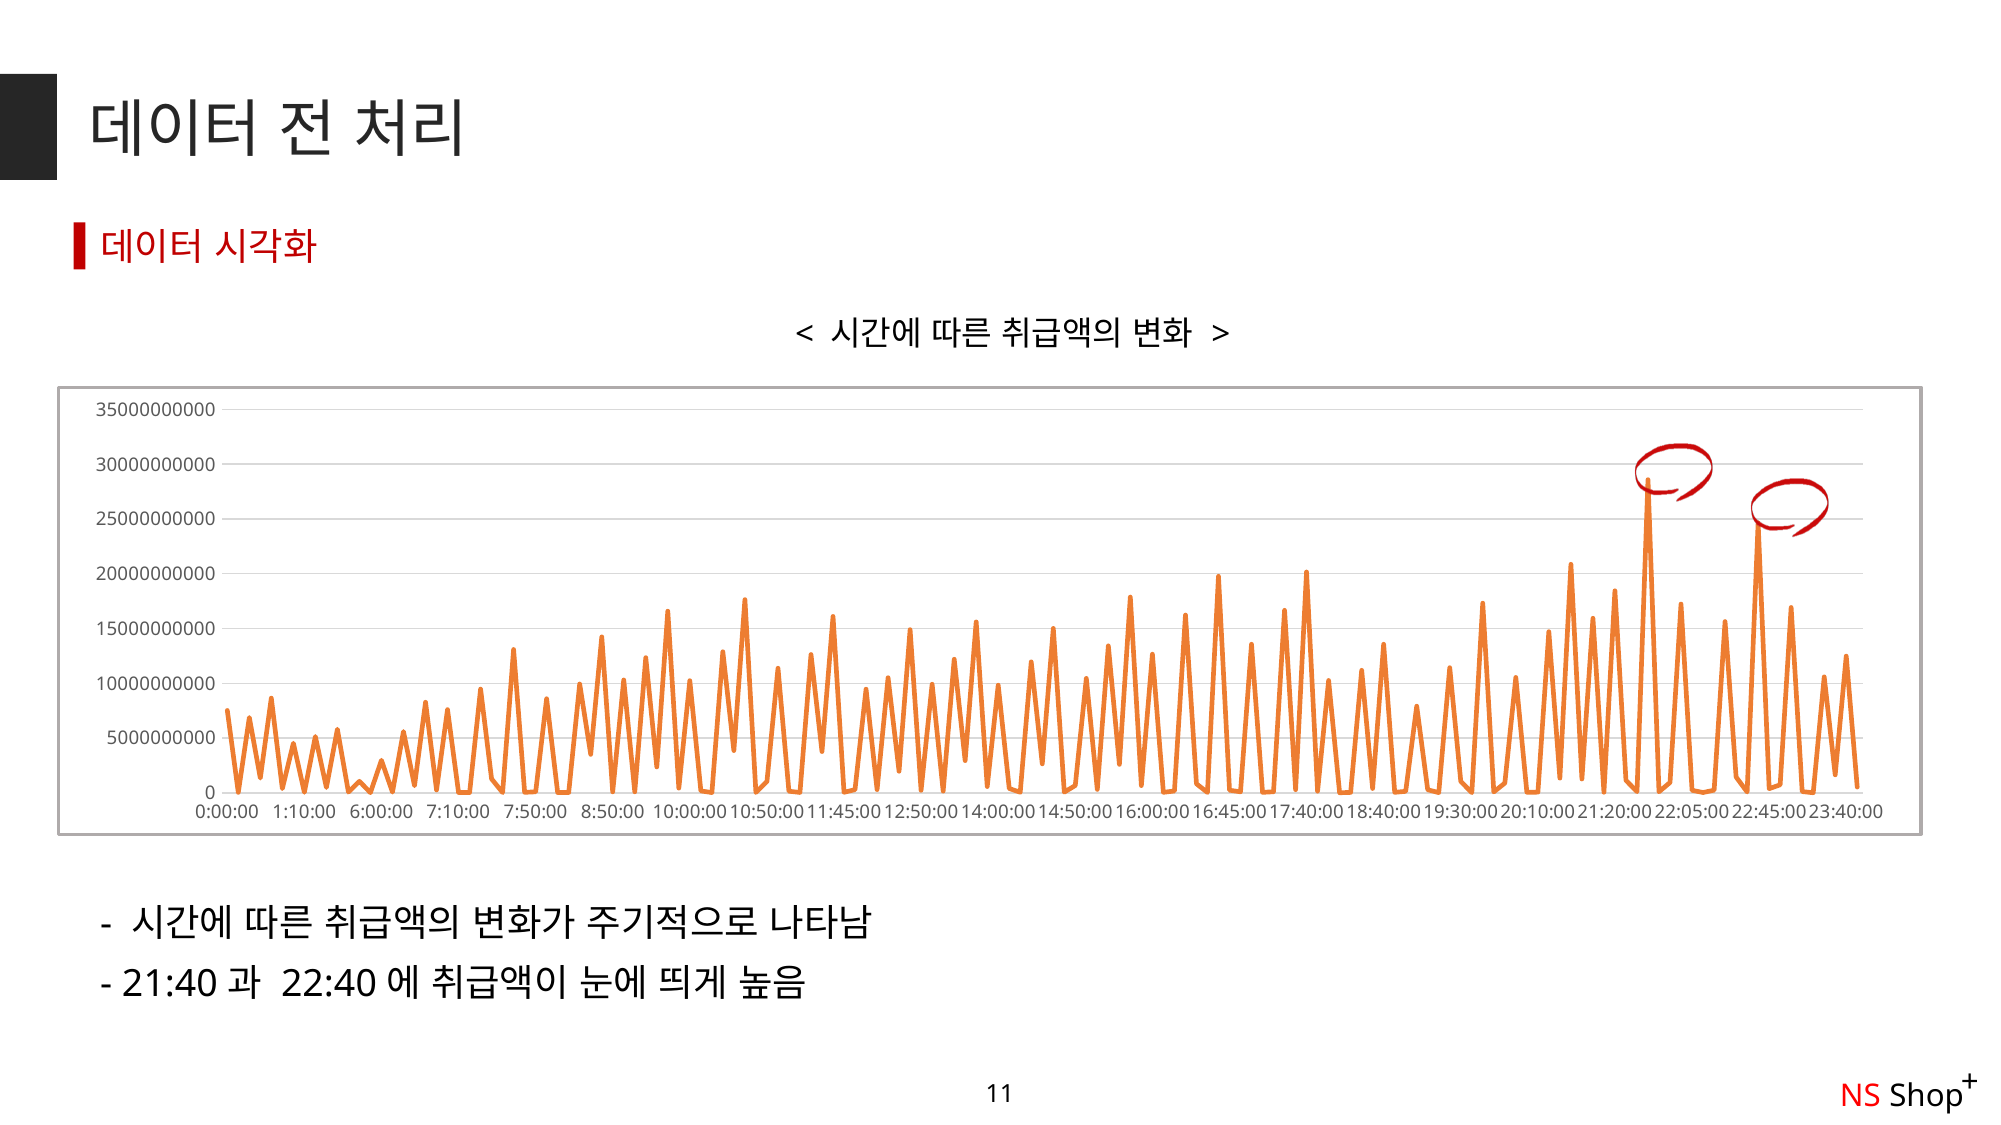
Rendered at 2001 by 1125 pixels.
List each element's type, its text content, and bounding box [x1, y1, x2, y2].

text_box [73, 221, 86, 271]
text_box 데이터 시각화 [85, 215, 709, 276]
chart [56, 385, 1923, 836]
text_box 데이터 전 처리 [73, 81, 697, 172]
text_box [1825, 1053, 2000, 1121]
picture [1746, 429, 1837, 583]
text_box 11 [774, 1064, 1225, 1125]
picture [1630, 394, 1721, 547]
text_box - 시간에 따른 취급액의 변화가 주기적으로 나타남 [85, 891, 1066, 951]
text_box [0, 73, 58, 181]
text_box - 21:40과 22:40에 취급액이 눈에 띄게 높음 [85, 951, 1066, 1012]
text_box < 시간에 따른 취급액의 변화 > [607, 304, 1418, 359]
